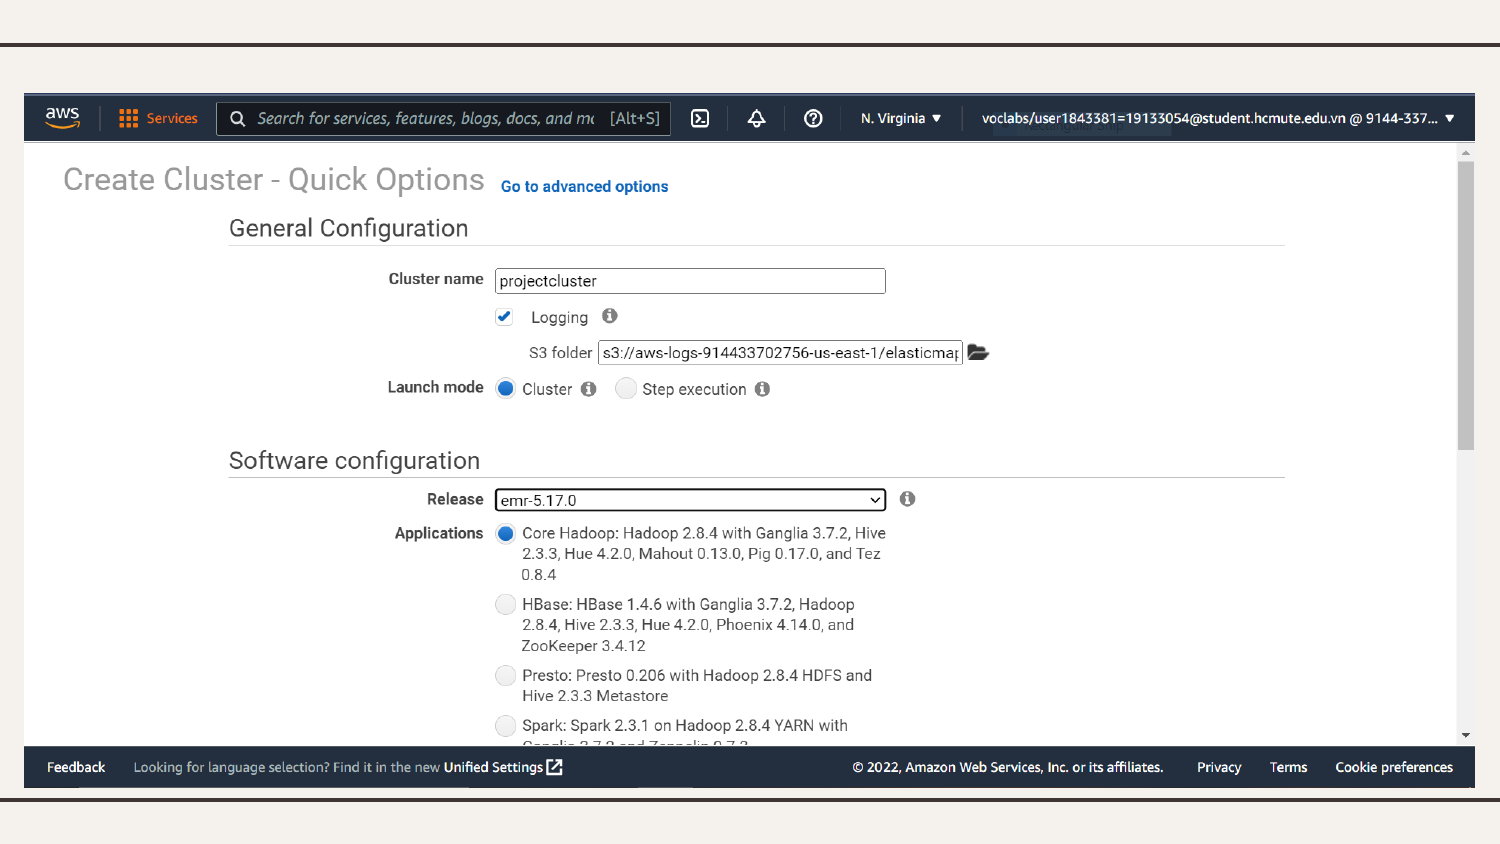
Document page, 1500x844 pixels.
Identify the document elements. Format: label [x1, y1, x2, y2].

picture [24, 93, 1476, 788]
